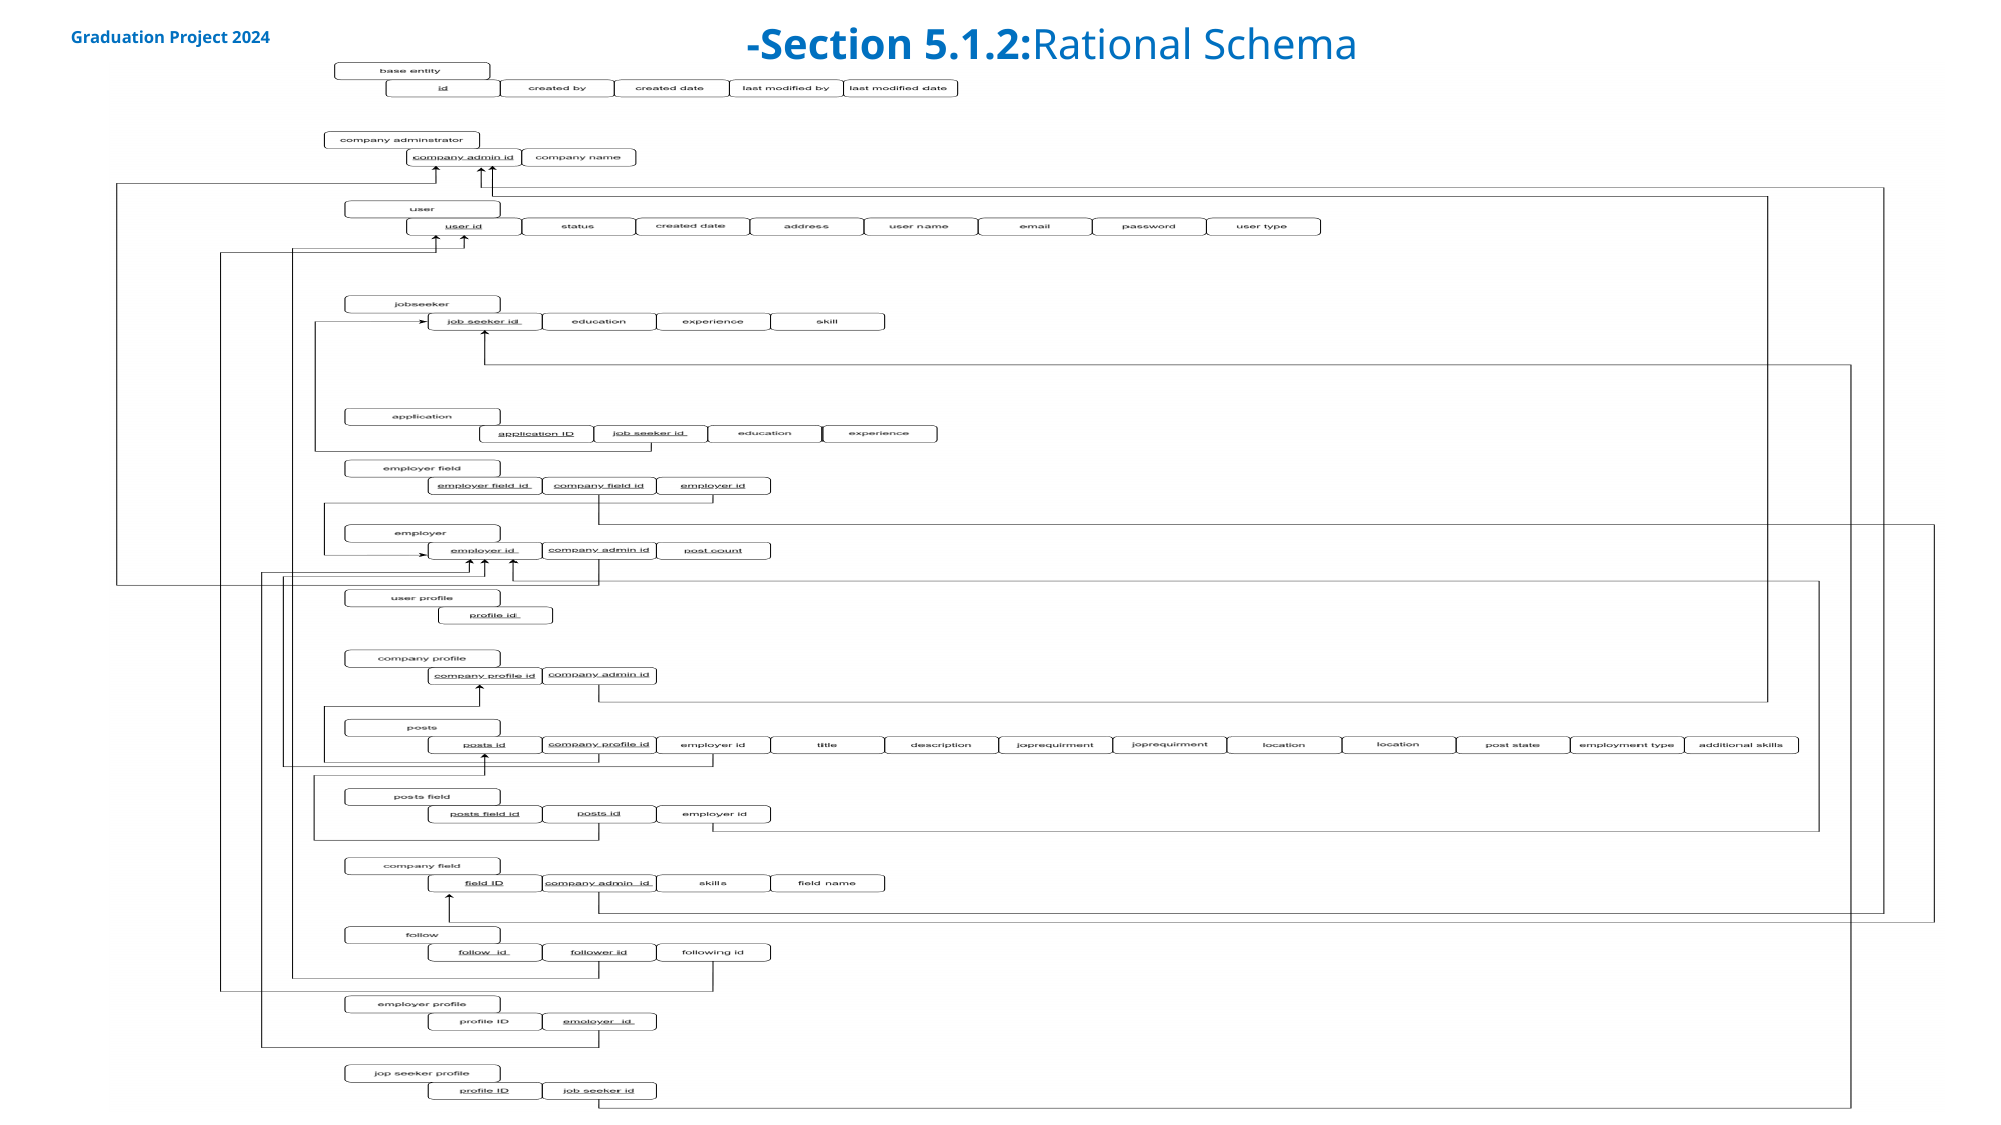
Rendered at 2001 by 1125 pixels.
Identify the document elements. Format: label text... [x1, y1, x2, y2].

text_box -Section 5.1.2:Rational Schema [584, 10, 1521, 62]
slide_number Graduation Project 2024 [55, 10, 506, 63]
picture [109, 62, 1945, 1113]
